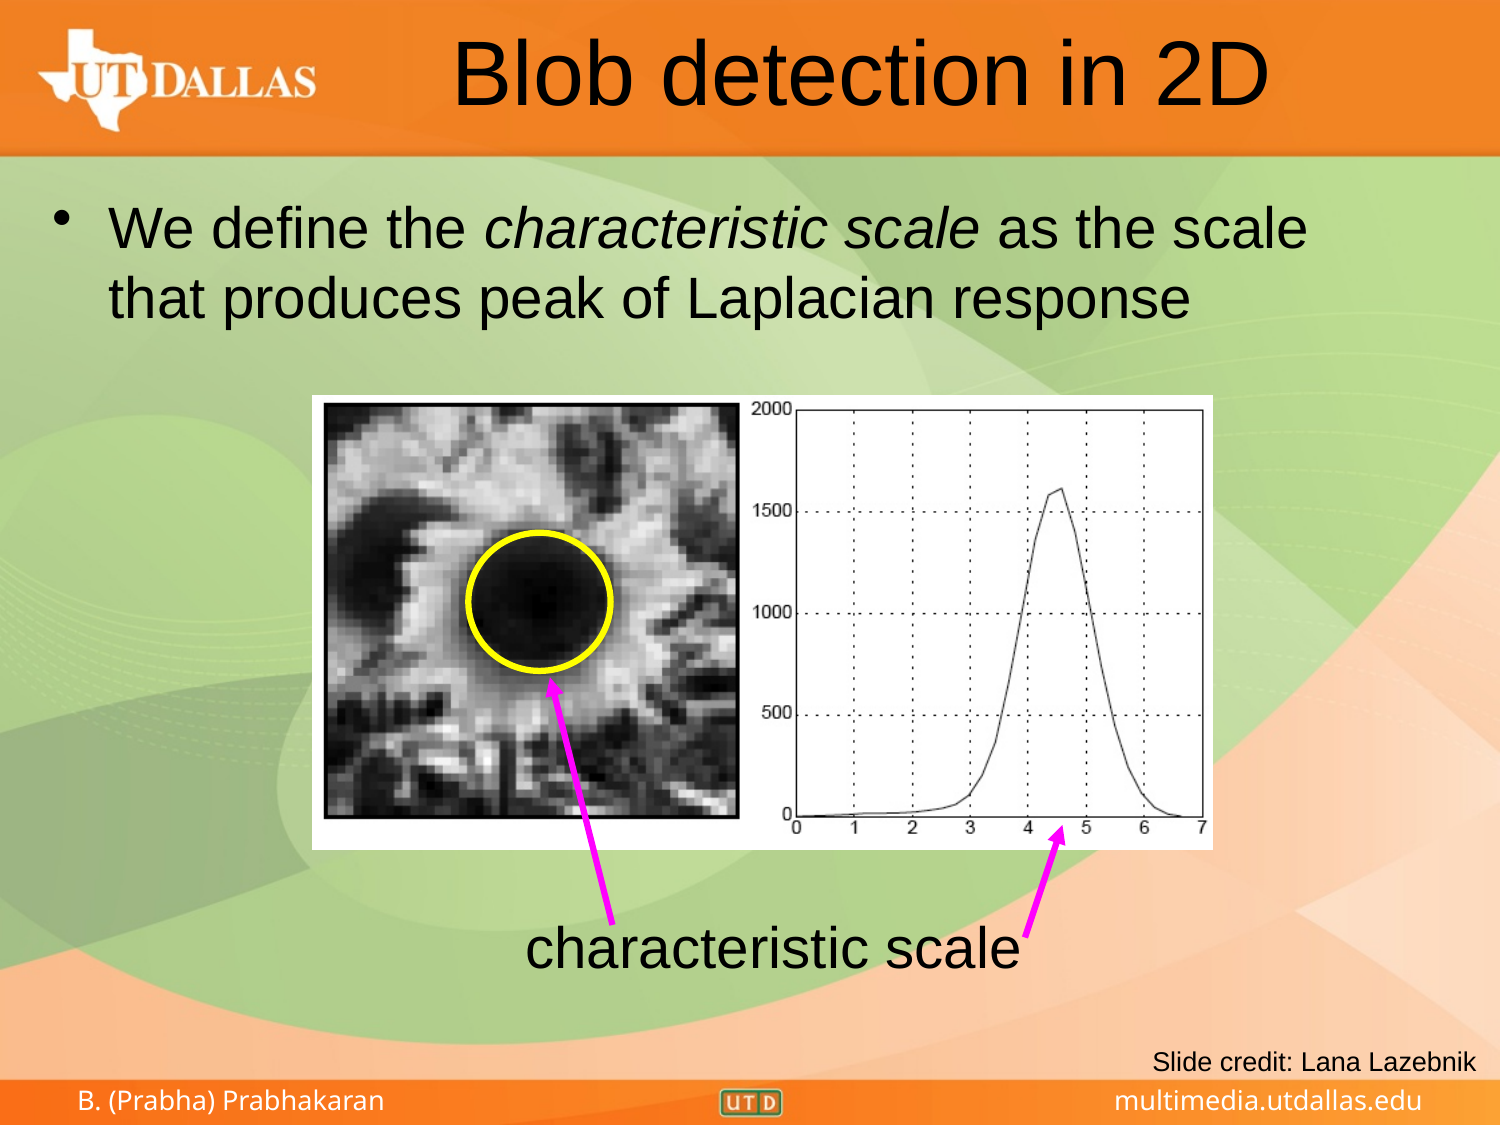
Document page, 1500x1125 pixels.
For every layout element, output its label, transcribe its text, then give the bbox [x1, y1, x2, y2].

list We define the characteristic scale as the scale that produces peak of Laplacian response [37, 182, 1388, 925]
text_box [312, 395, 1213, 851]
picture [0, 0, 1500, 1125]
title Blob detection in 2D [224, 0, 1500, 163]
text_box characteristic scale [510, 902, 1038, 988]
text_box Slide credit: Lana Lazebnik [1137, 1037, 1500, 1085]
